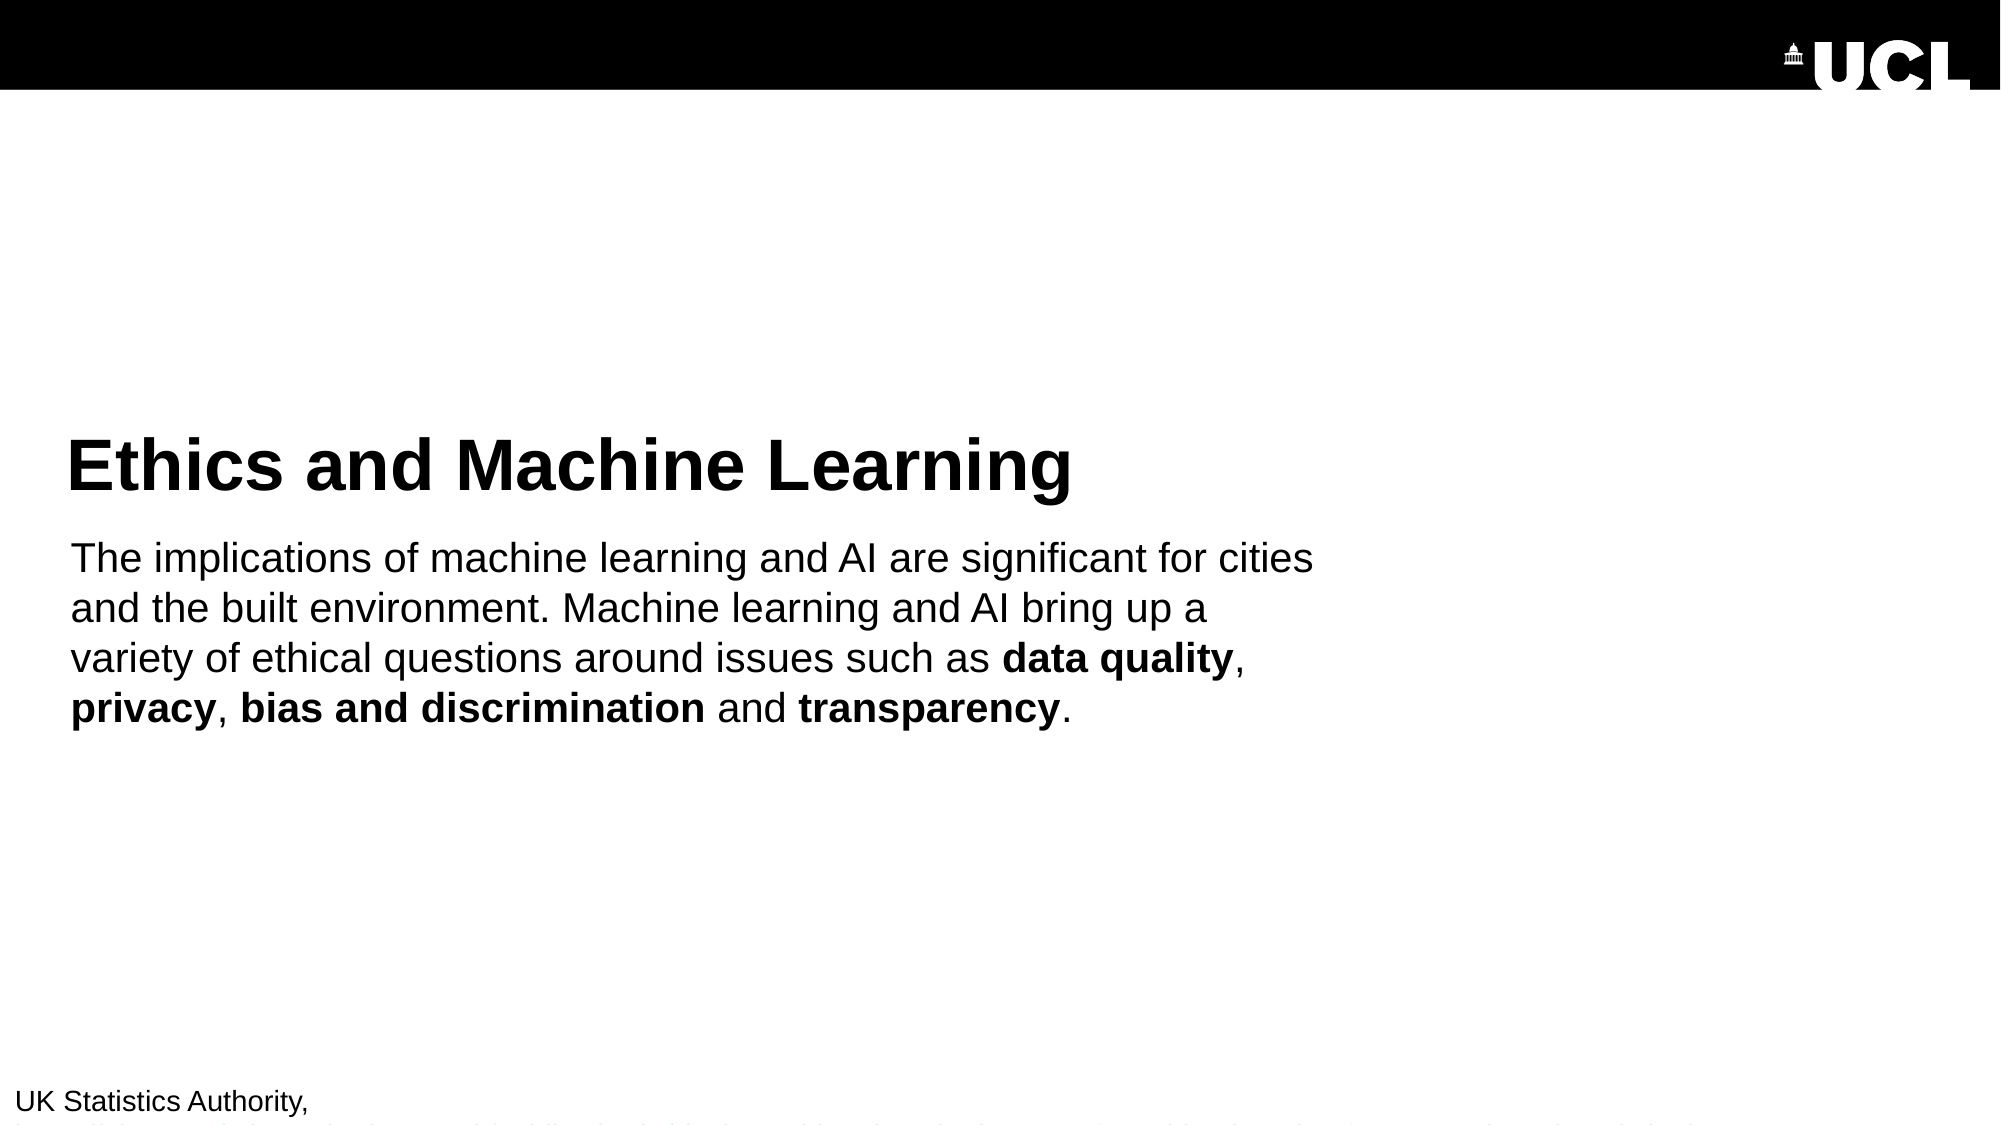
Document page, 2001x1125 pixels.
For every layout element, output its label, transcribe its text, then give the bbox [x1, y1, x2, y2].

title Ethics and Machine Learning [66, 427, 1145, 522]
text_box UK Statistics Authority, https://uksa.statisticsauthority.gov.uk/publication/ethical-considerations-in-the-use-of-machine-learning-for-research-and-statistics/ [0, 1074, 2000, 1125]
text_box The implications of machine learning and AI are significant for cities and the built environment. Machine learning and AI bring up a variety of ethical questions around issues such as data quality, privacy, bias and discrimination and transparency. [55, 522, 1339, 738]
picture [0, 0, 2001, 90]
